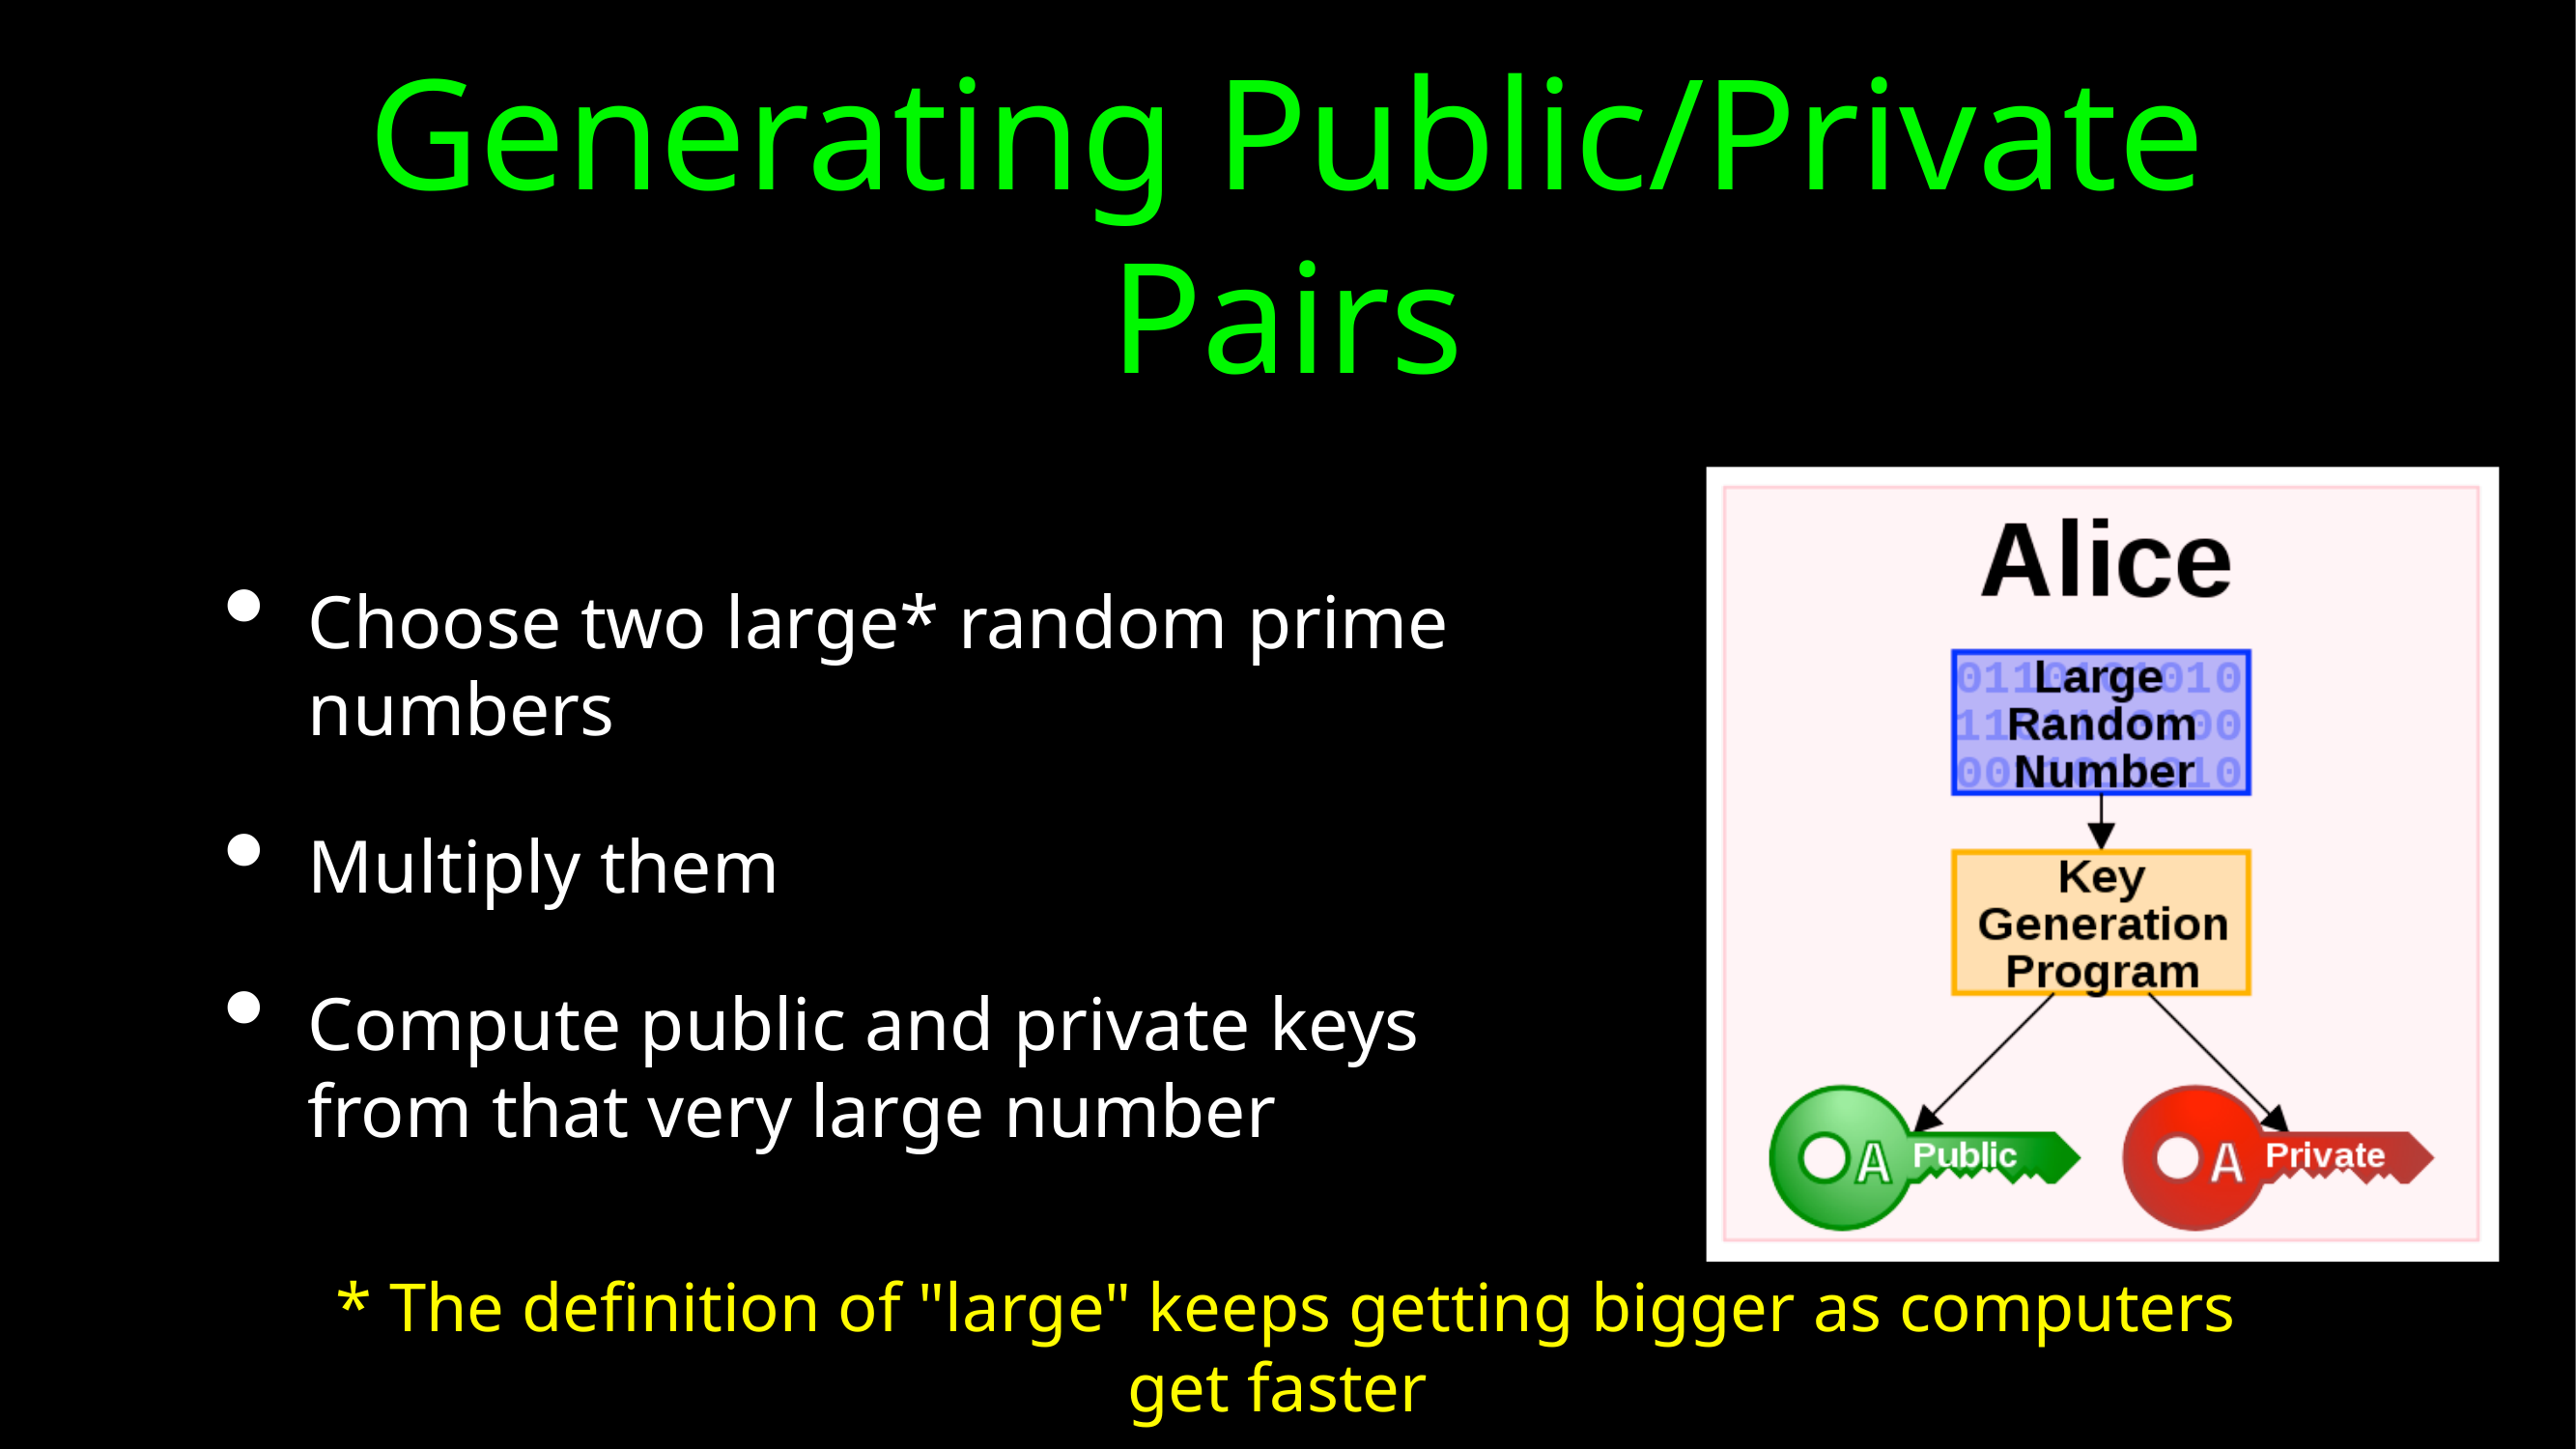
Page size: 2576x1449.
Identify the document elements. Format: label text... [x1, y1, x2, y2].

list Choose two large* random prime numbers Multiply them Compute public and private keys from that very large number [183, 412, 1600, 1317]
picture [1678, 440, 2526, 1289]
text_box * The definition of "large" keeps getting bigger as computers get faster [317, 1257, 2255, 1434]
title Generating Public/Private Pairs [183, 38, 2392, 404]
